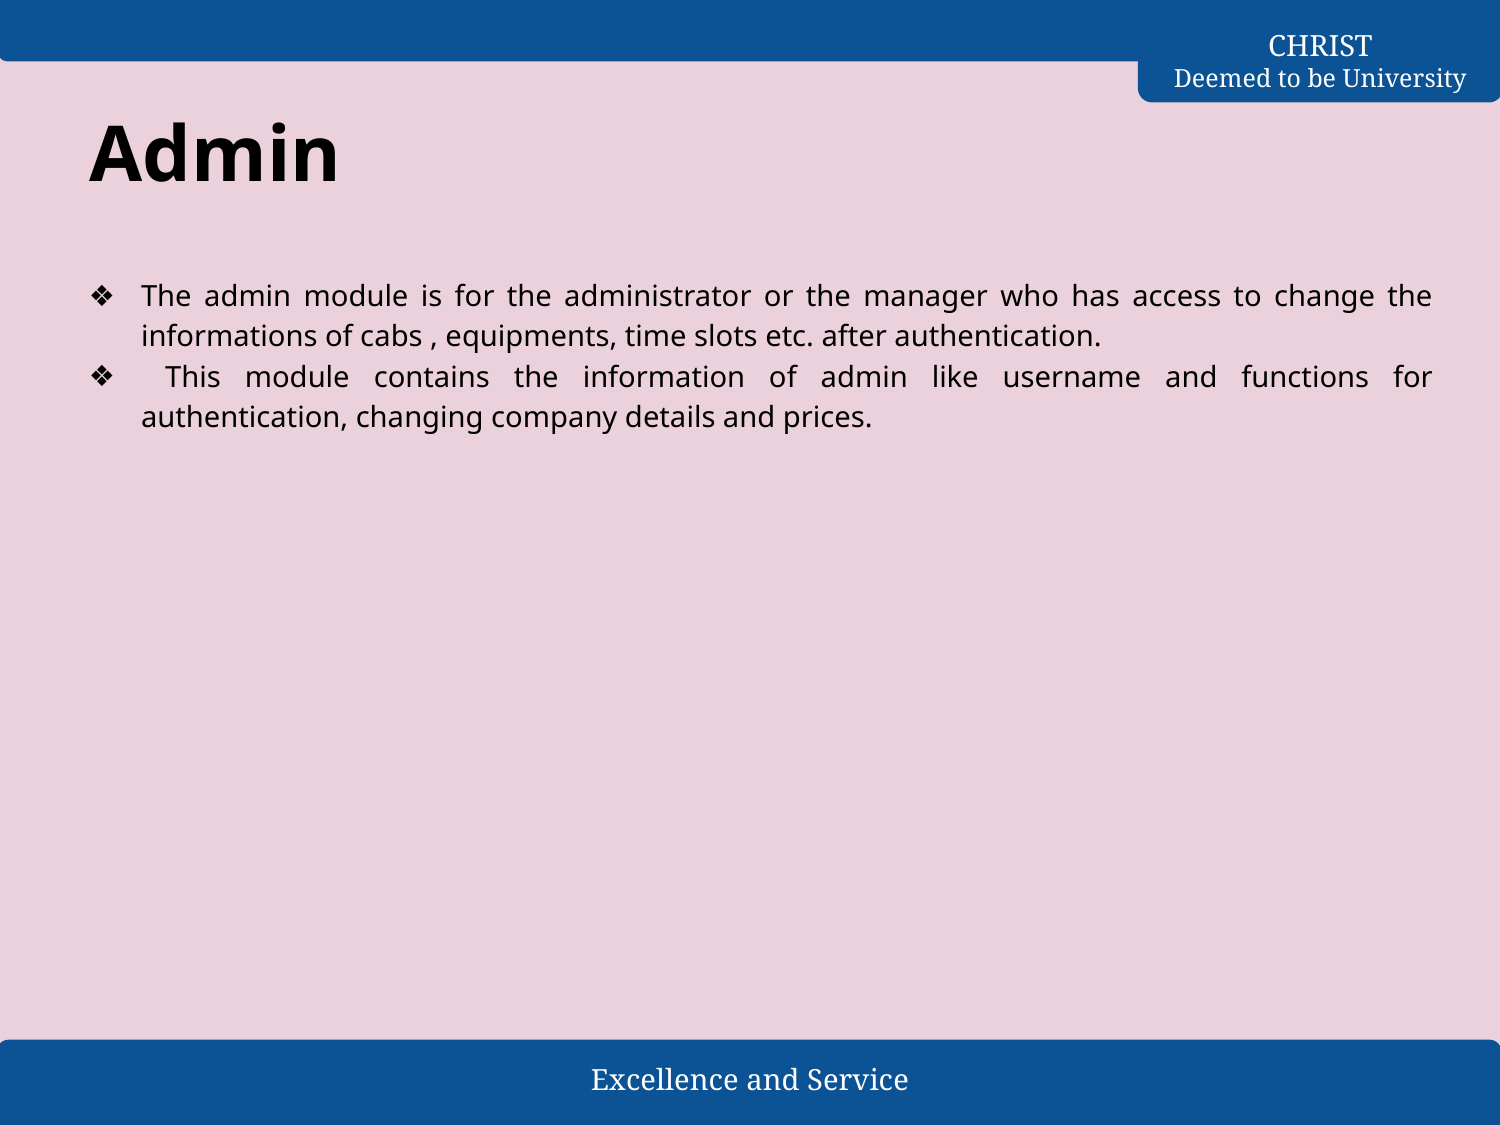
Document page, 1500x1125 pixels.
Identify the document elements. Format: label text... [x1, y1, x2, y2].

list Admin The admin module is for the administrator or the manager who has access to change the informations of cabs , equipments, time slots etc. after authentication. This module contains the information of admin like username and functions for authentication, changing company details and prices. [51, 75, 1449, 1032]
